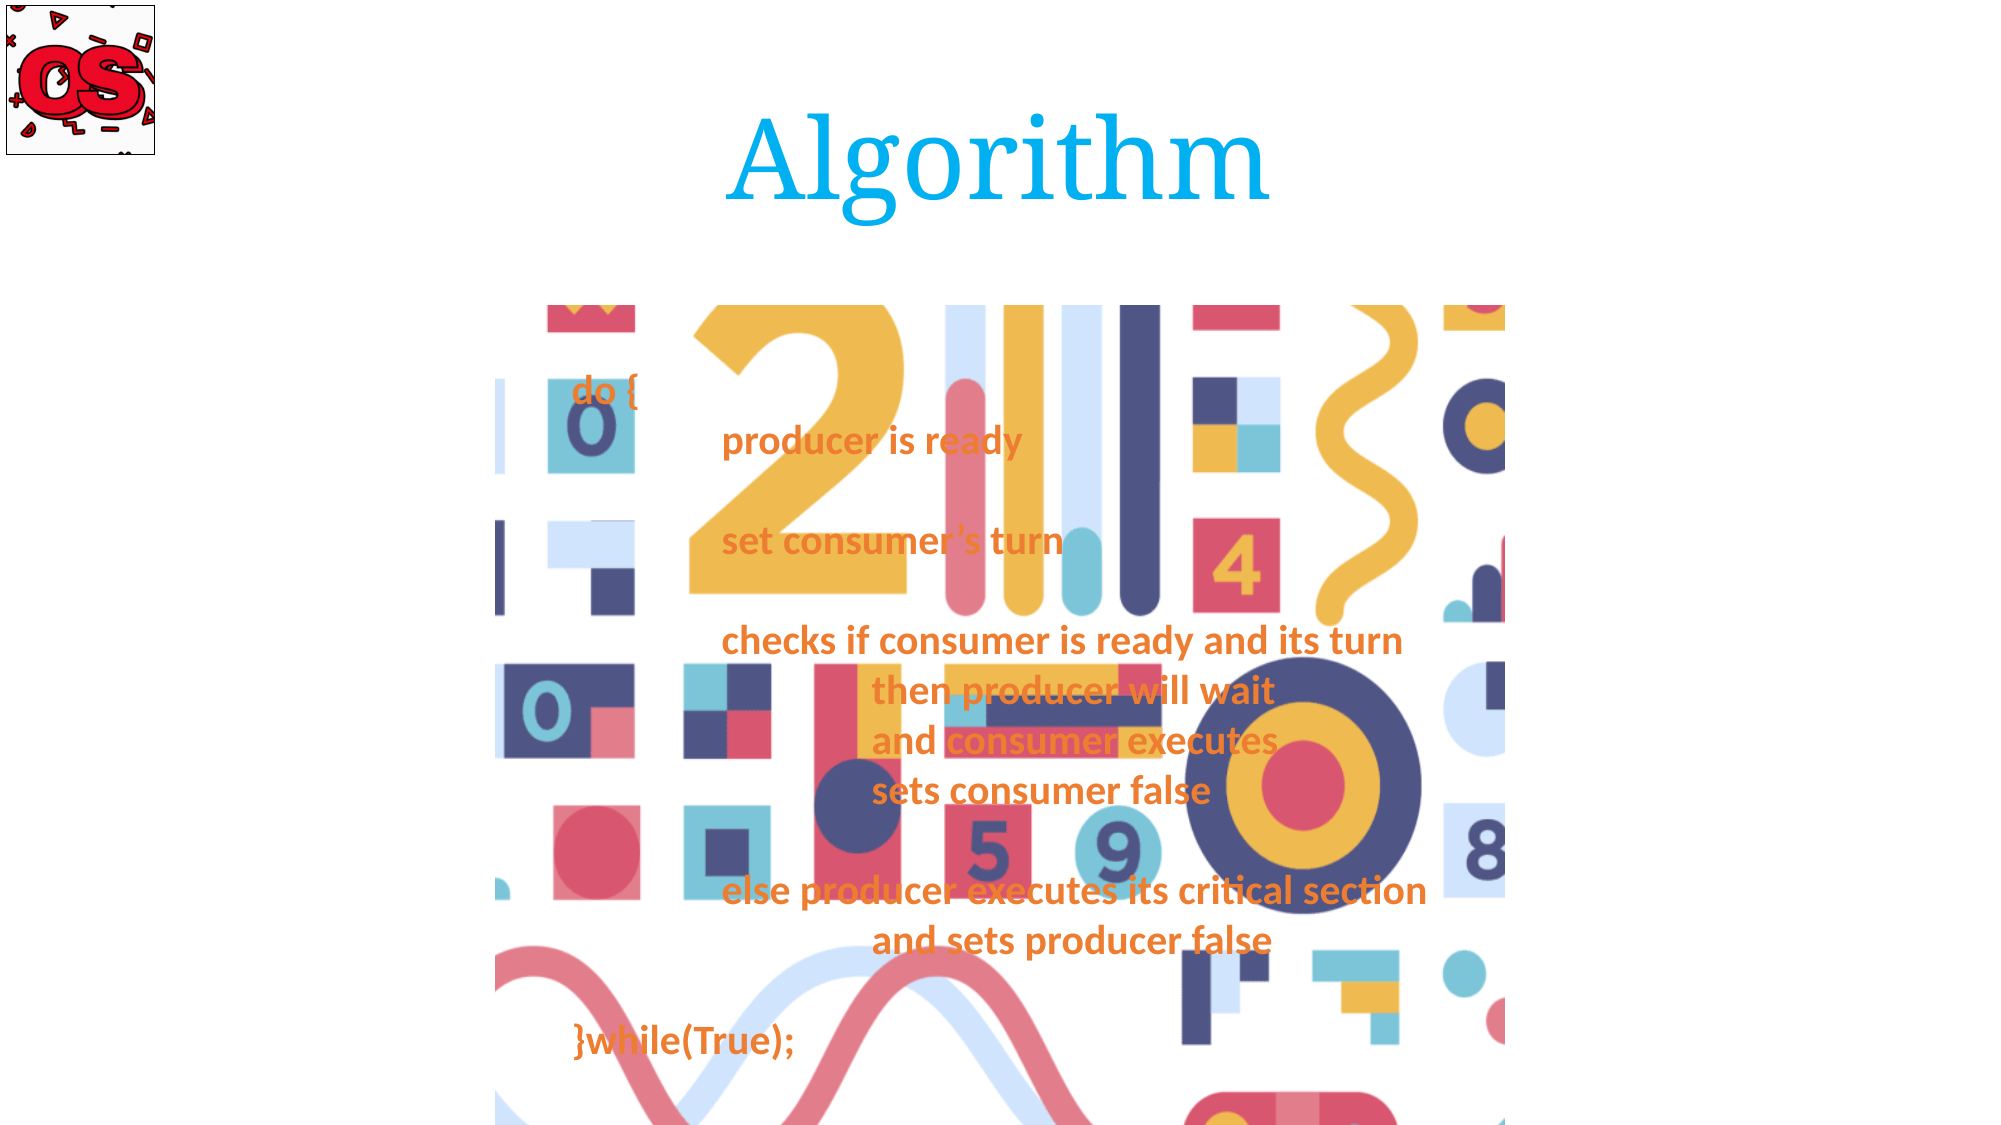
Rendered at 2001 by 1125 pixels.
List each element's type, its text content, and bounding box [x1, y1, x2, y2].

picture [495, 305, 1505, 1125]
picture [6, 5, 155, 155]
text_box Algorithm [712, 79, 1288, 230]
